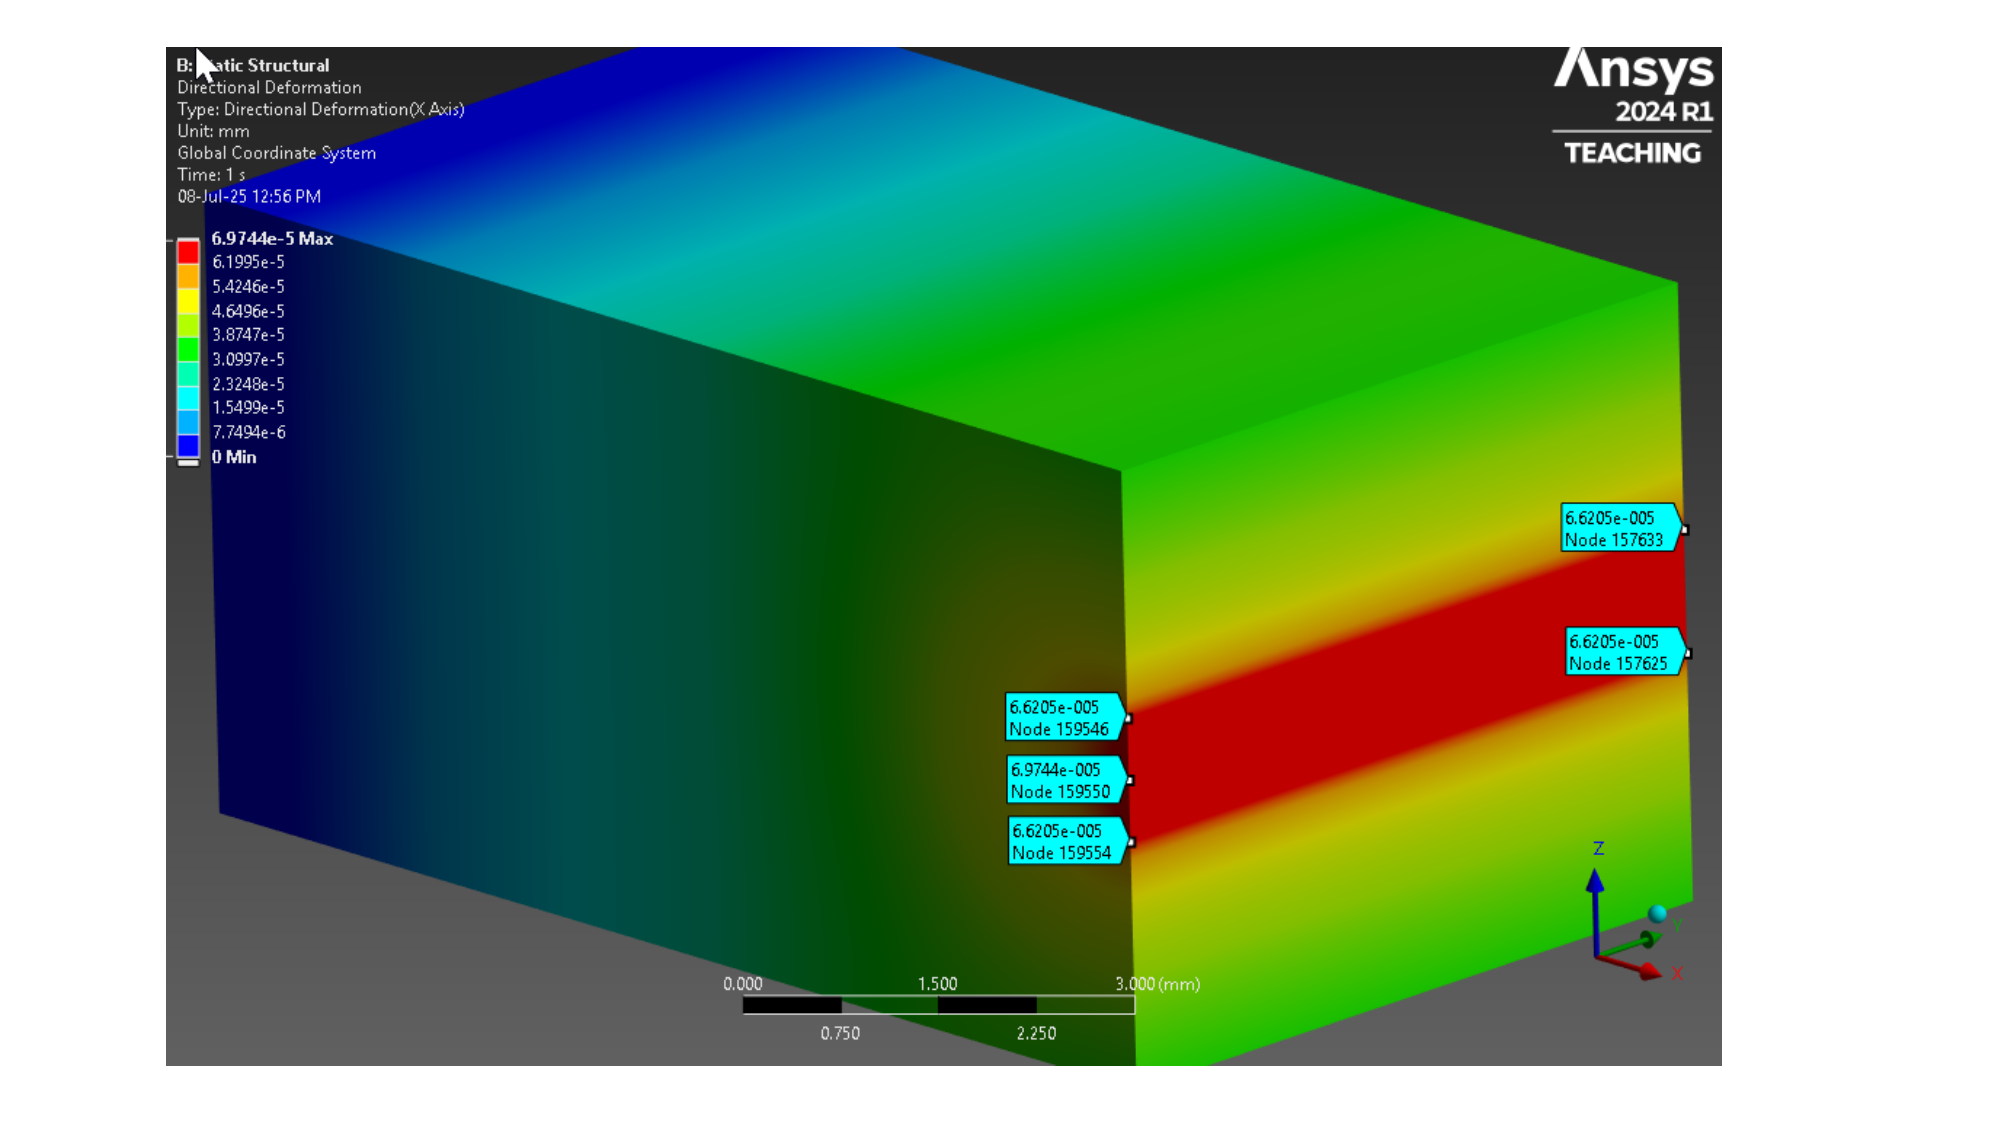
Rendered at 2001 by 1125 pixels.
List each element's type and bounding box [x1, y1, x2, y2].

picture [165, 47, 1722, 1066]
